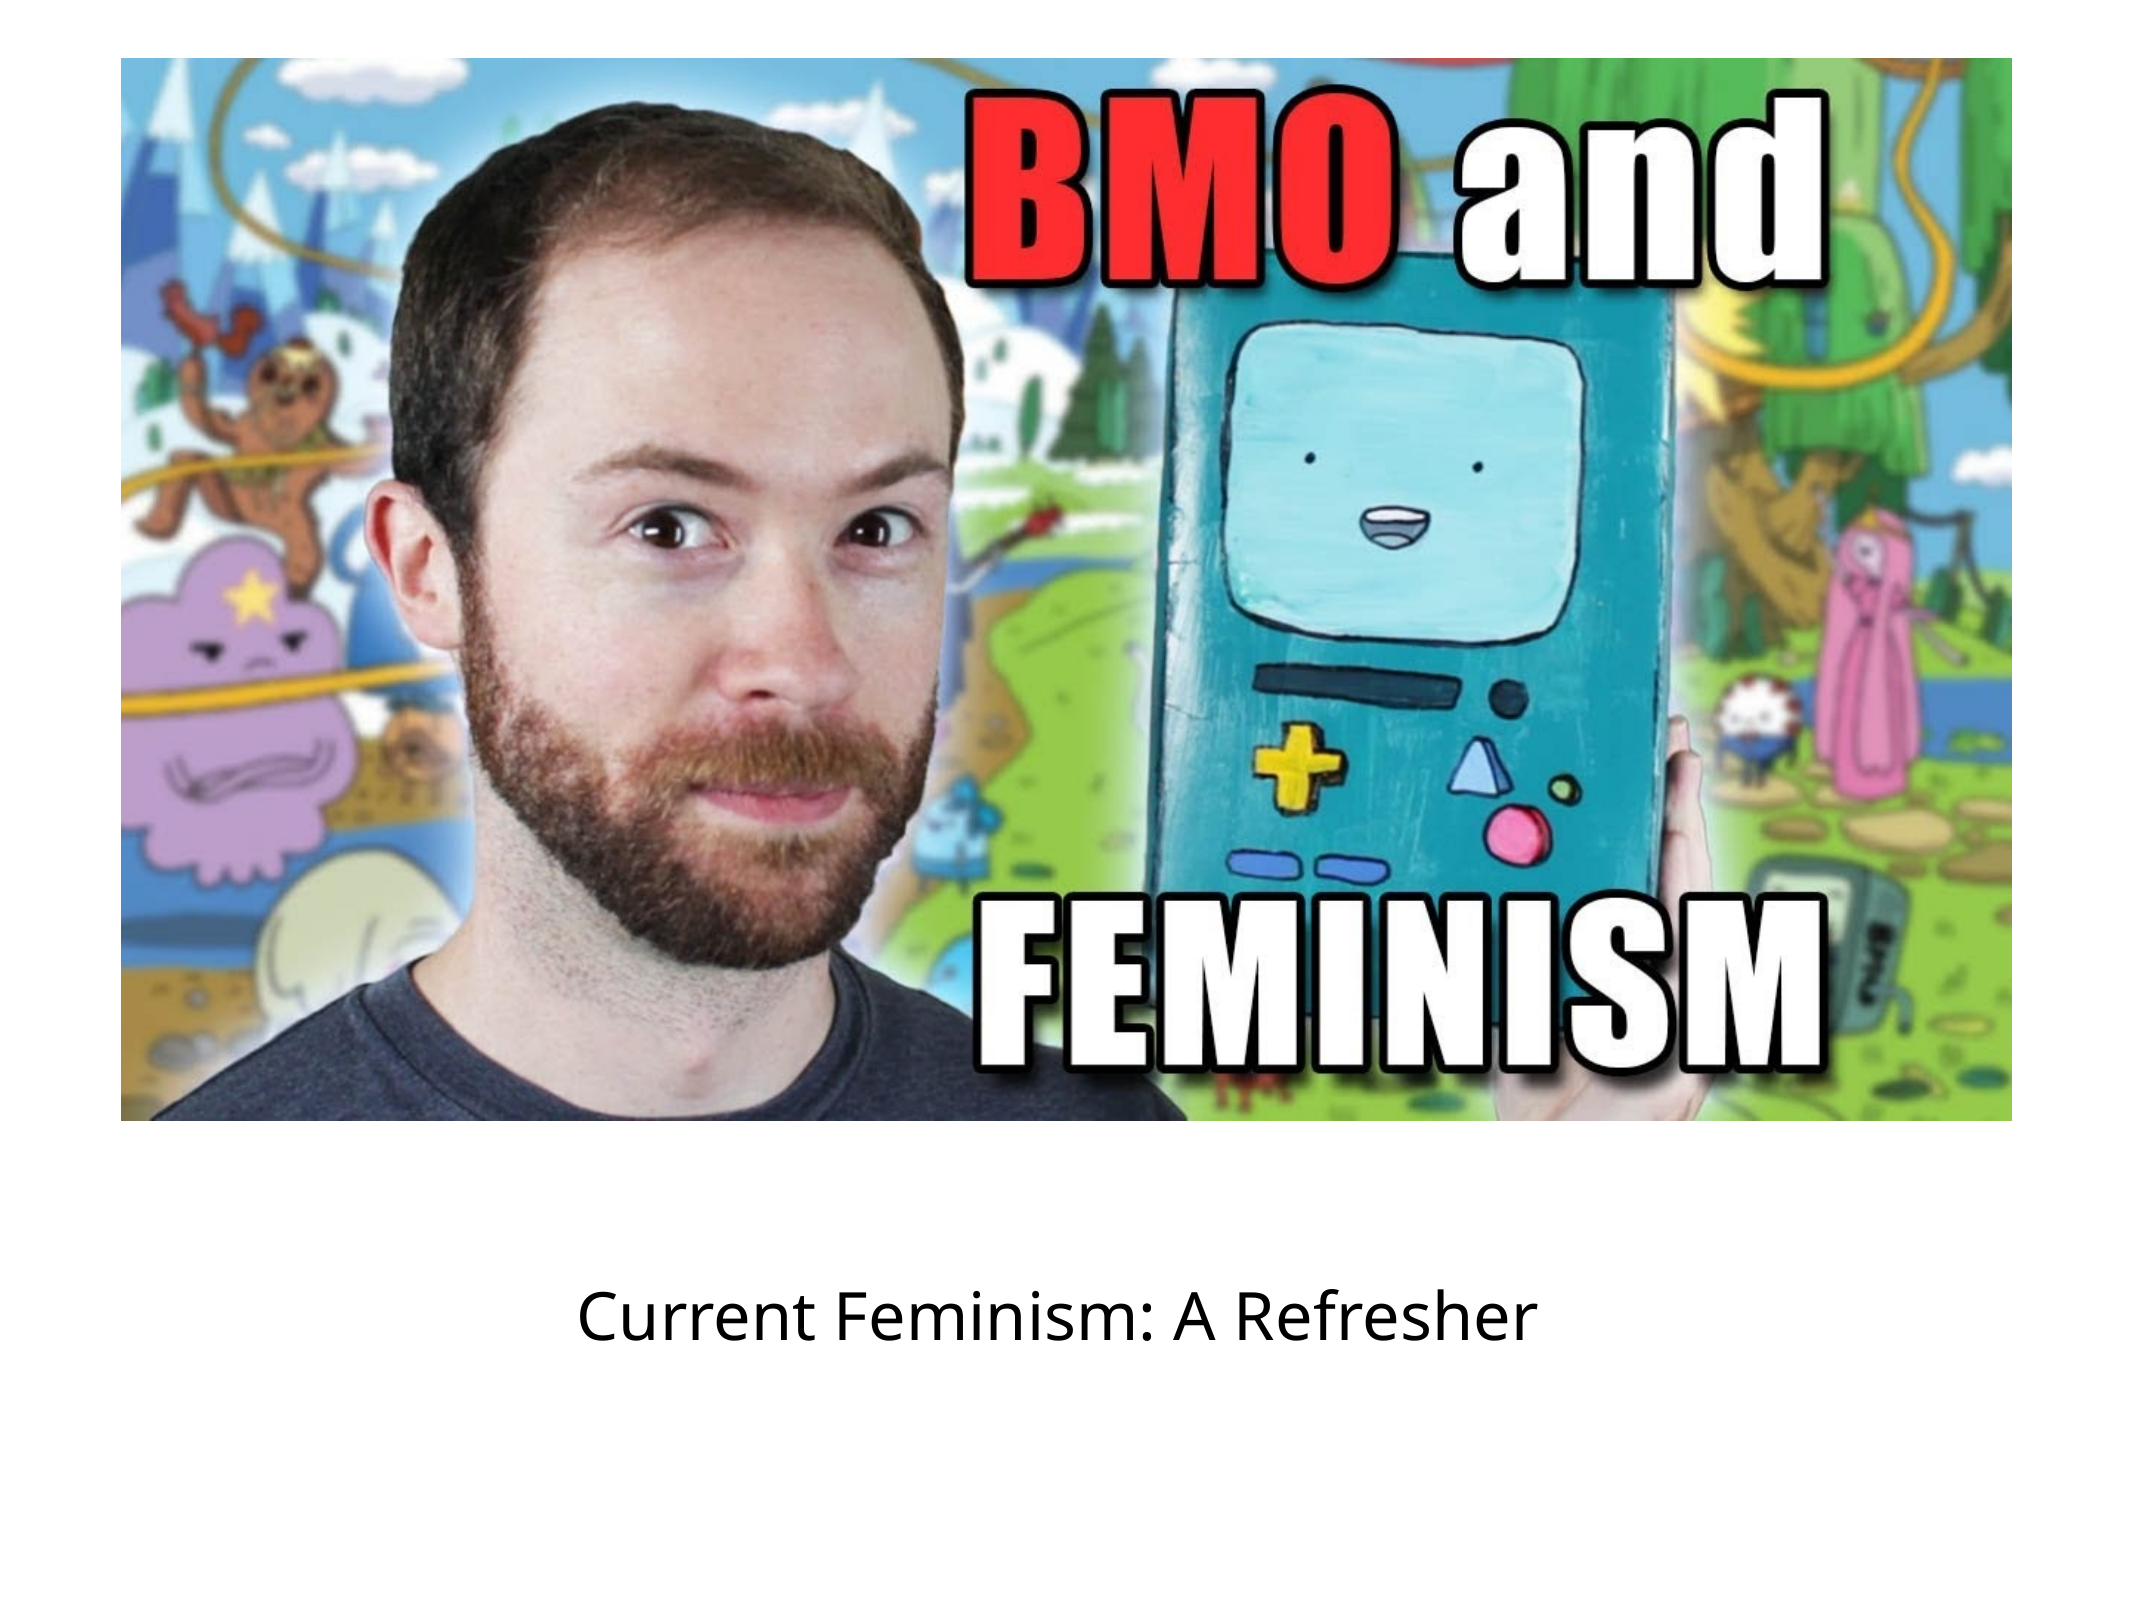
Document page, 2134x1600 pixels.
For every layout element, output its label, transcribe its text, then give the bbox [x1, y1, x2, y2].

list Current Feminism: A Refresher [207, 1272, 1926, 1460]
picture [121, 57, 2012, 1122]
